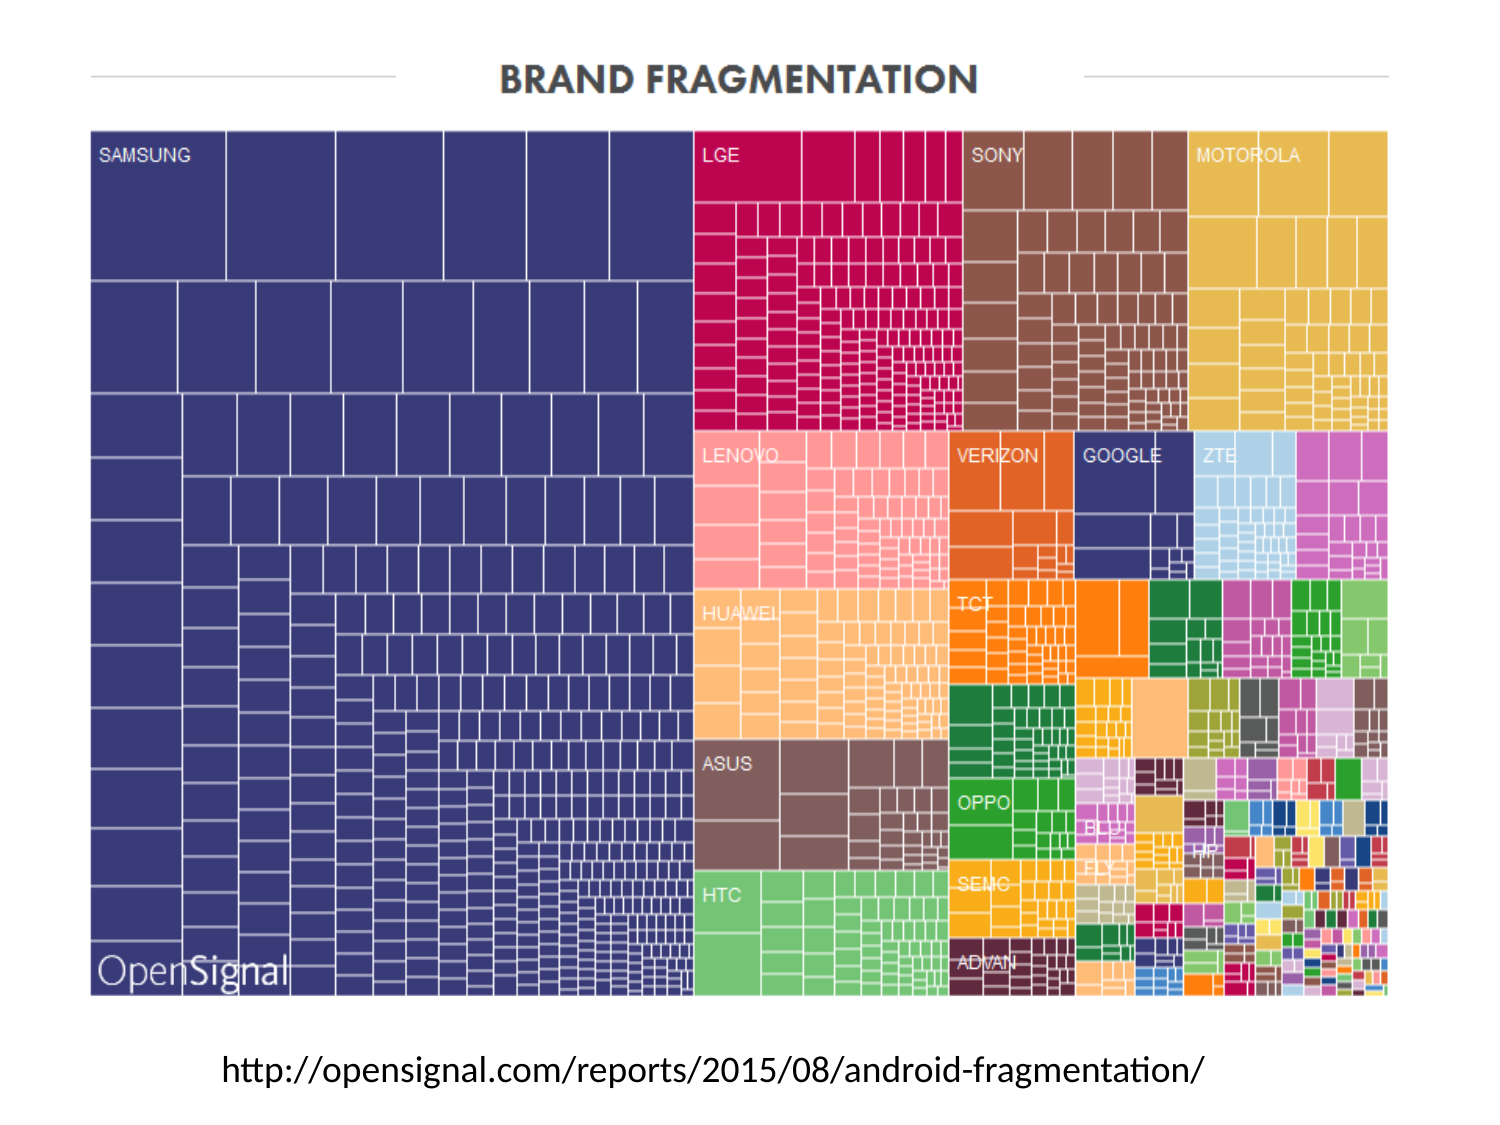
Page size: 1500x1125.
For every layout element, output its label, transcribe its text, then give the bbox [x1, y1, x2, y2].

text_box http://opensignal.com/reports/2015/08/android-fragmentation/ [206, 1037, 1221, 1098]
picture [88, 48, 1405, 1007]
